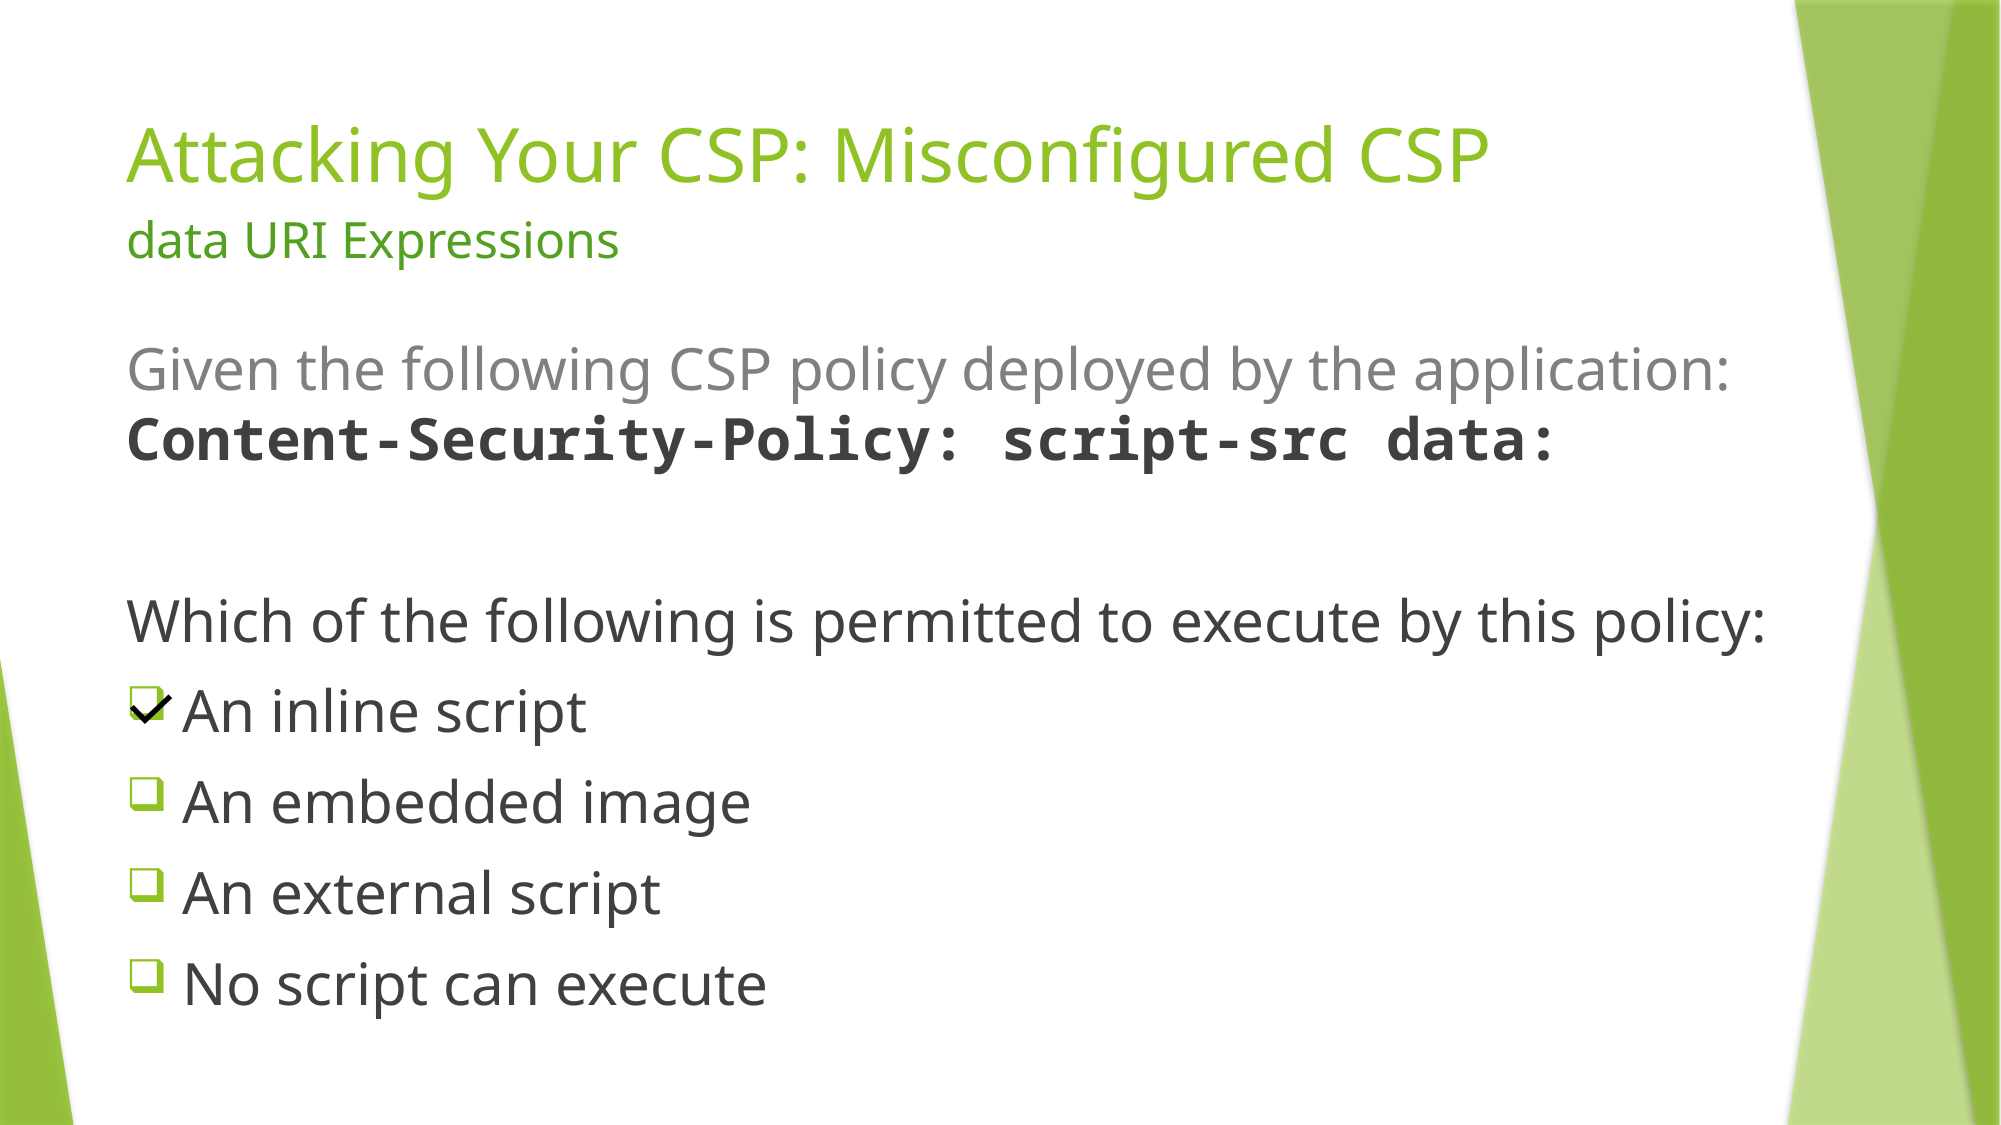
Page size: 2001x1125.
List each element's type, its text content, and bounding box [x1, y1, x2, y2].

list Given the following CSP policy deployed by the application: Content-Security-Policy: script-src data: Which of the following is permitted to execute by this policy: An inline script An embedded image An external script No script can execute [111, 324, 1856, 962]
text_box data URI Expressions [111, 200, 1522, 325]
picture [129, 687, 173, 731]
title Attacking Your CSP: Misconfigured CSP [111, 99, 1522, 200]
